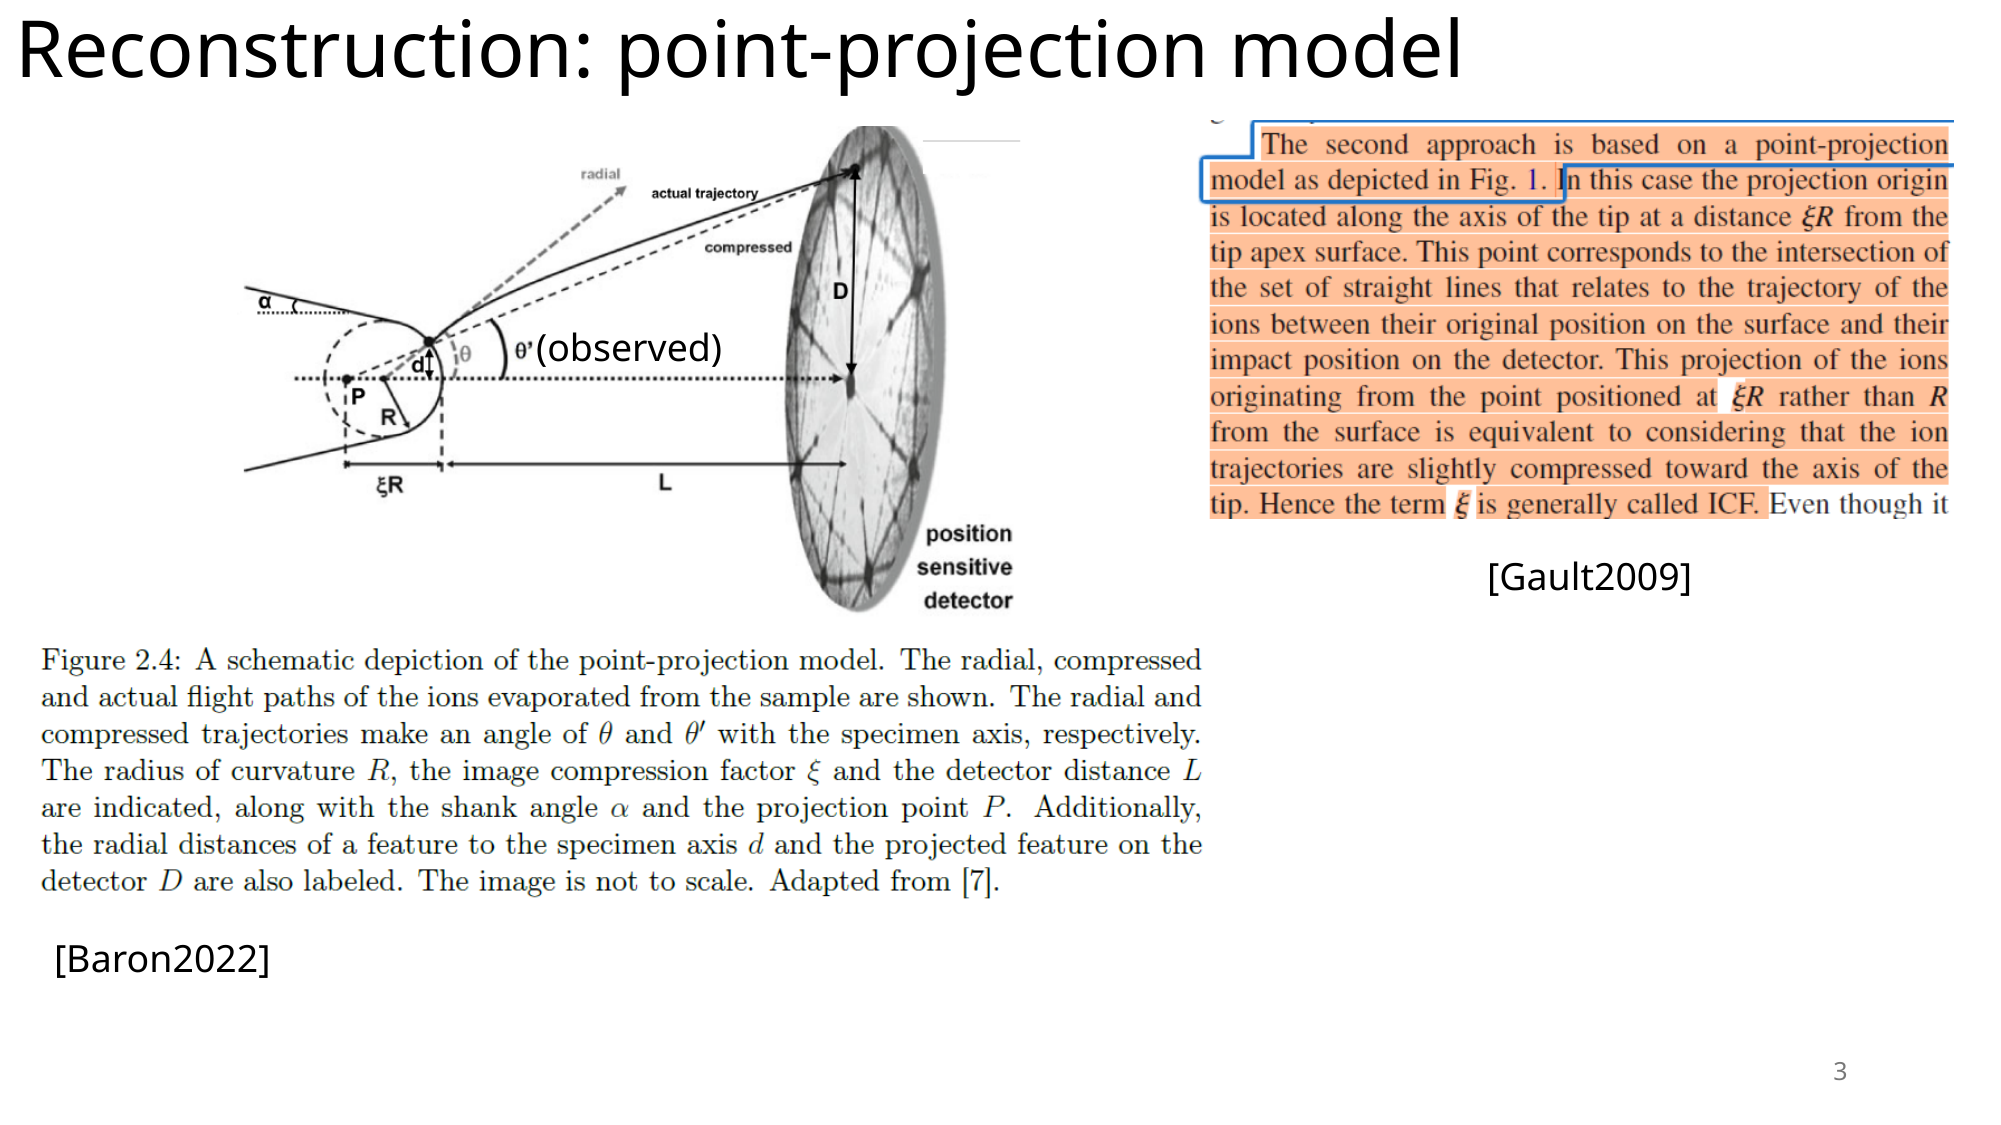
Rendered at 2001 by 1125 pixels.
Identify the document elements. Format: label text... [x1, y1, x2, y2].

text_box [Gault2009] [1472, 545, 1765, 606]
slide_number 3 [1412, 1042, 1863, 1103]
title Reconstruction: point-projection model [0, 1, 1915, 103]
text_box [Baron2022] [39, 927, 332, 988]
picture [25, 119, 1955, 905]
